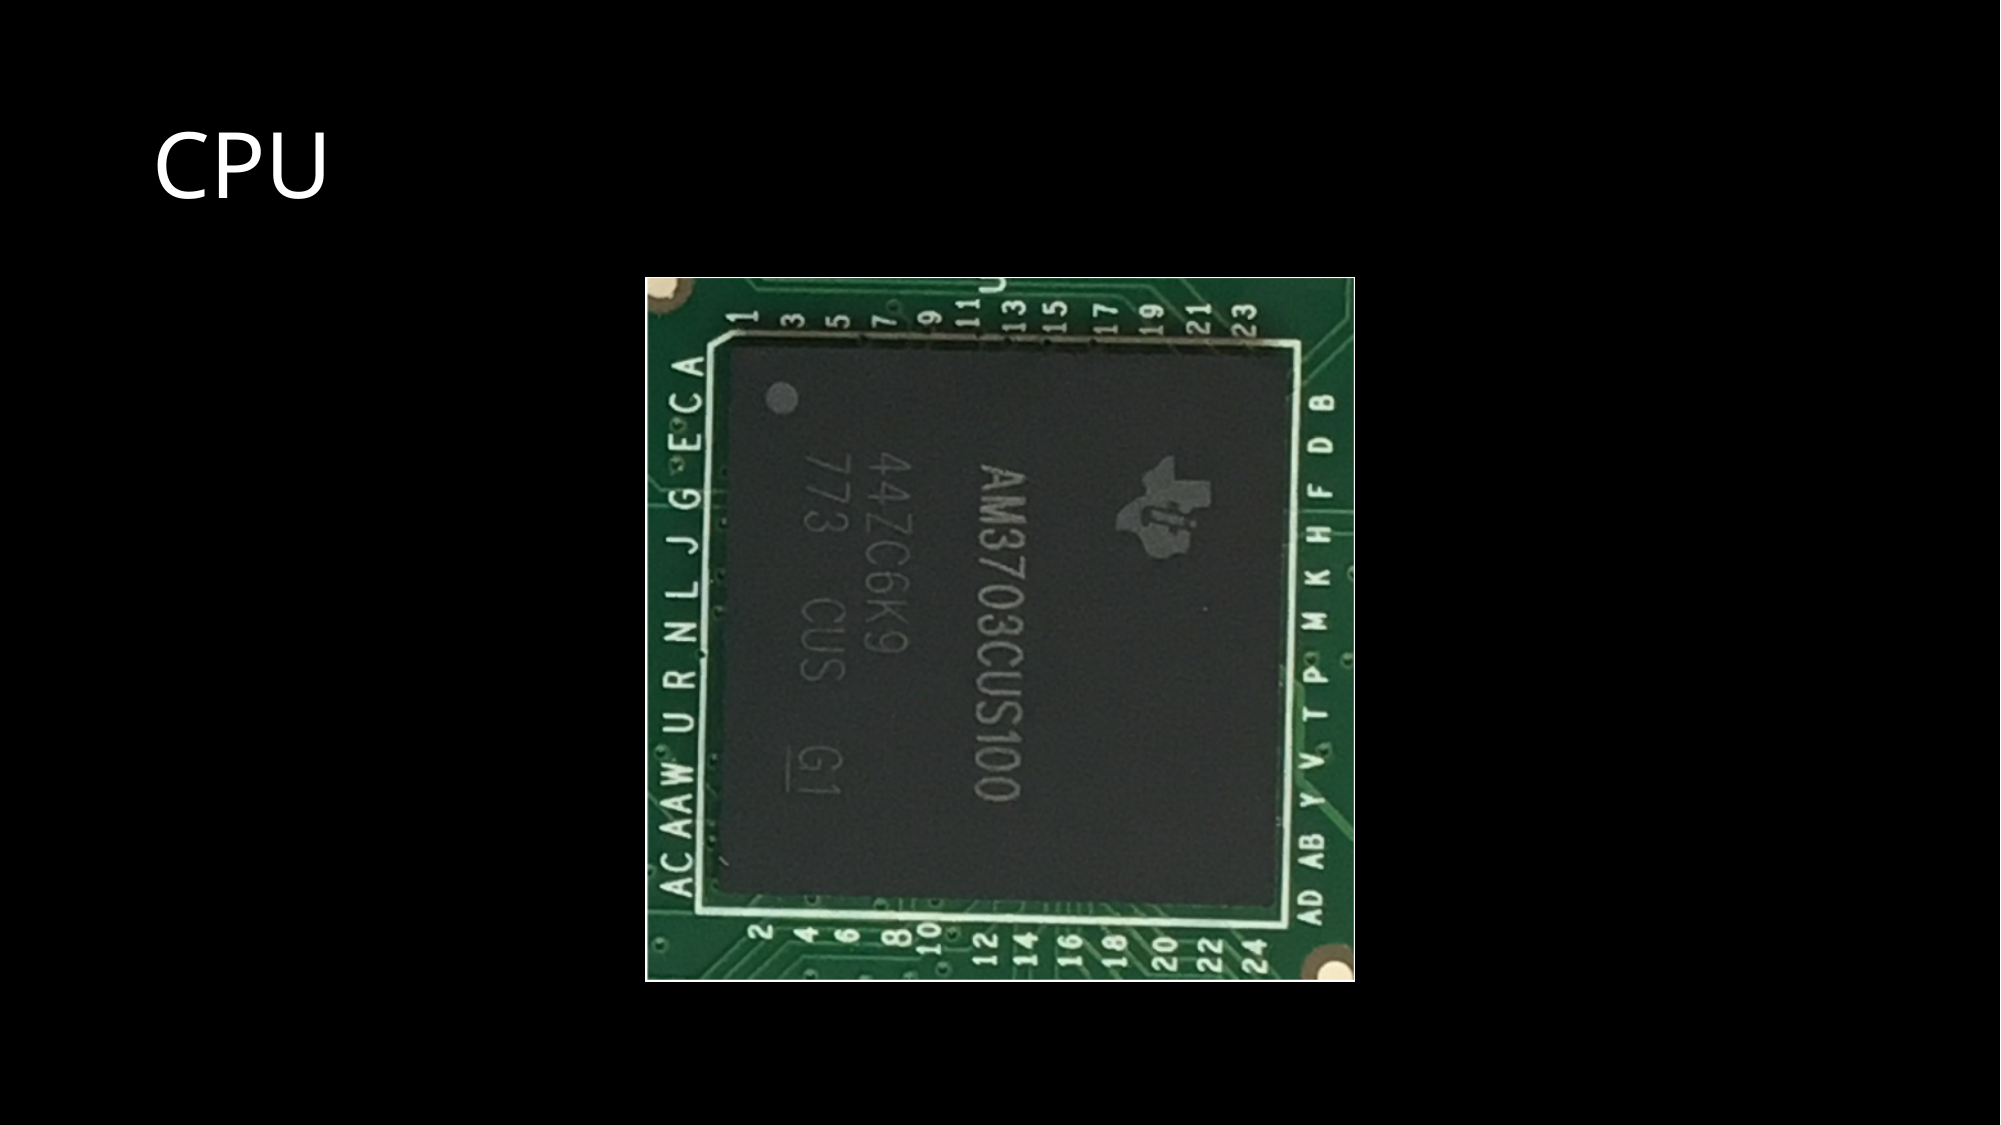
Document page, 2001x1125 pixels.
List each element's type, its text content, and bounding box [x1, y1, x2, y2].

title CPU [137, 59, 1863, 278]
picture [645, 277, 1355, 982]
